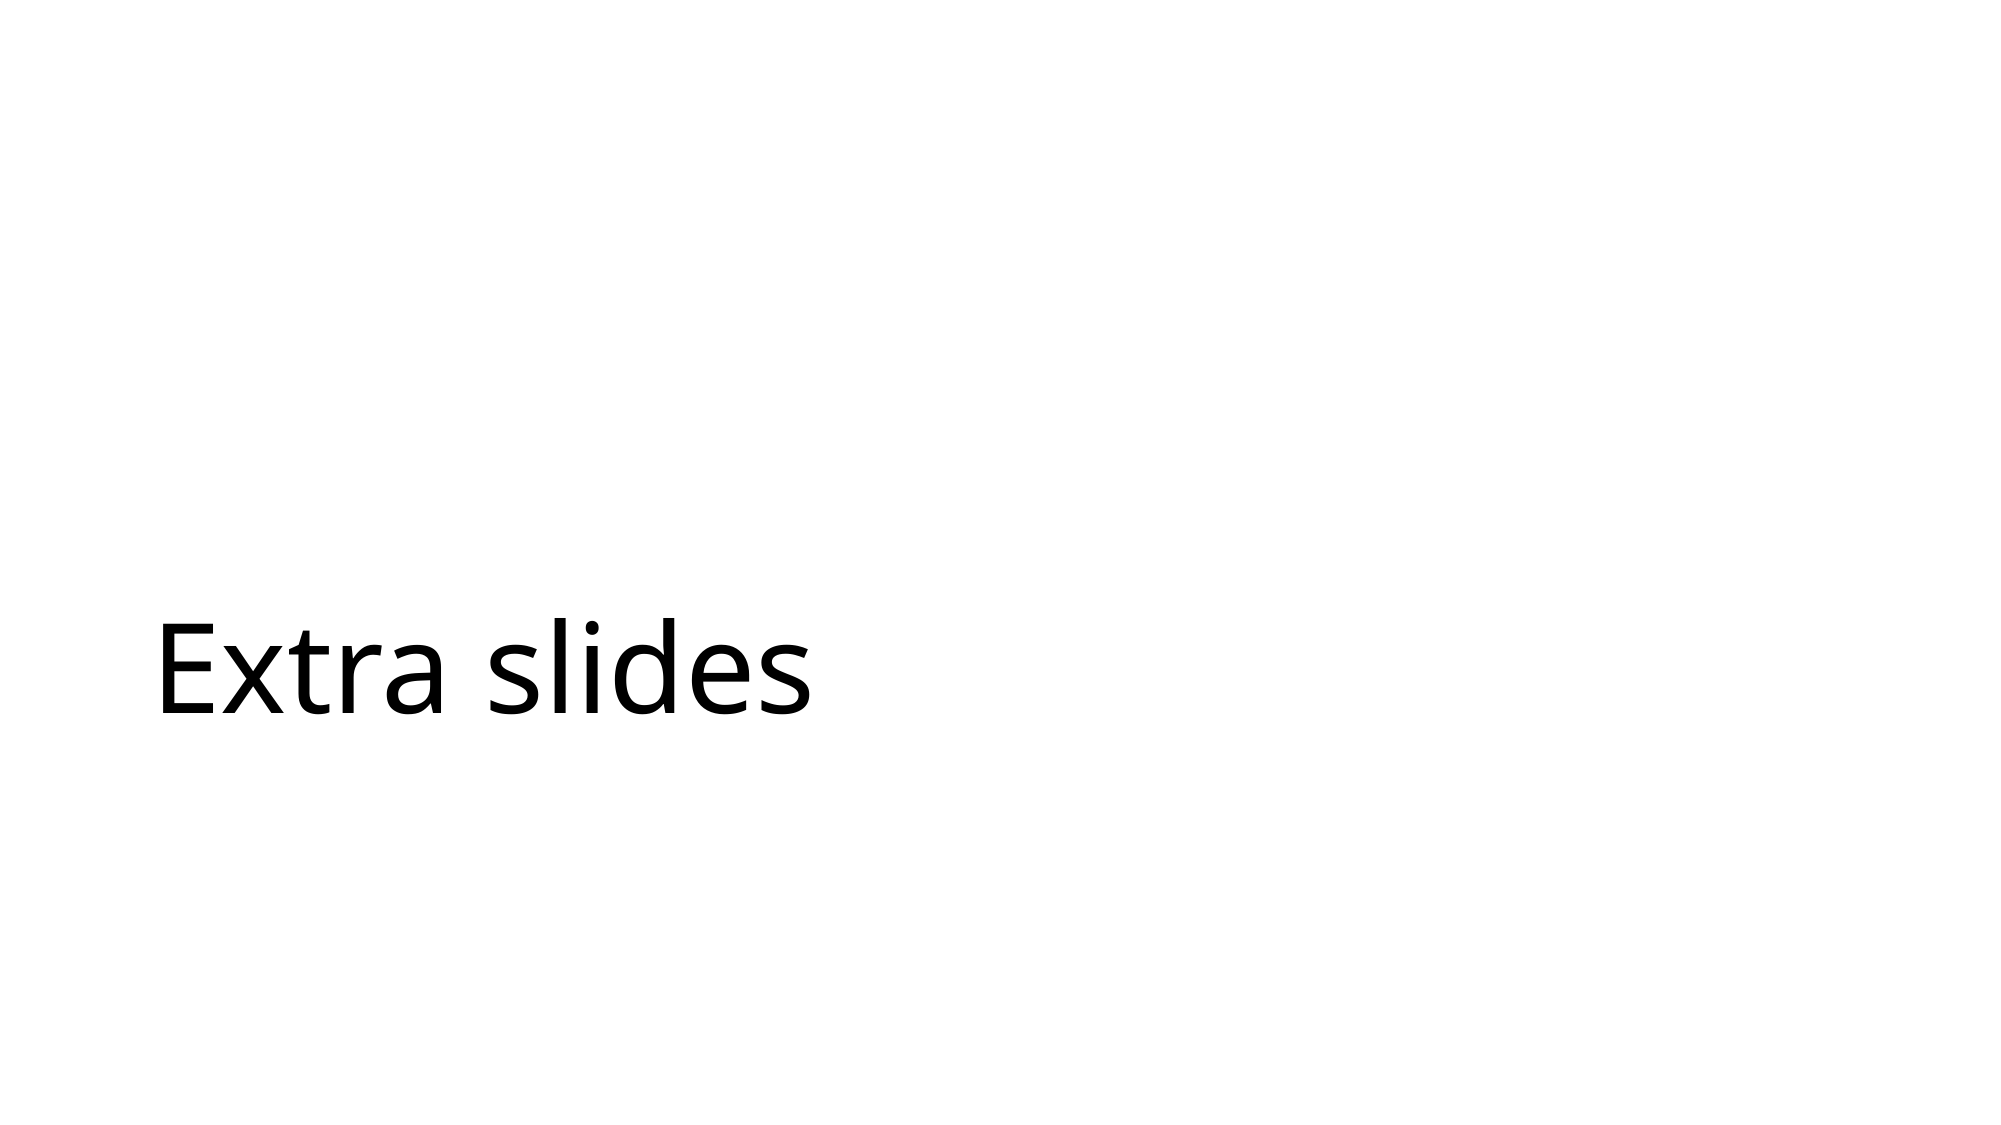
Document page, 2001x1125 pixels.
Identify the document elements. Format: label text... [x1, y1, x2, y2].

title Extra slides [136, 280, 1862, 749]
